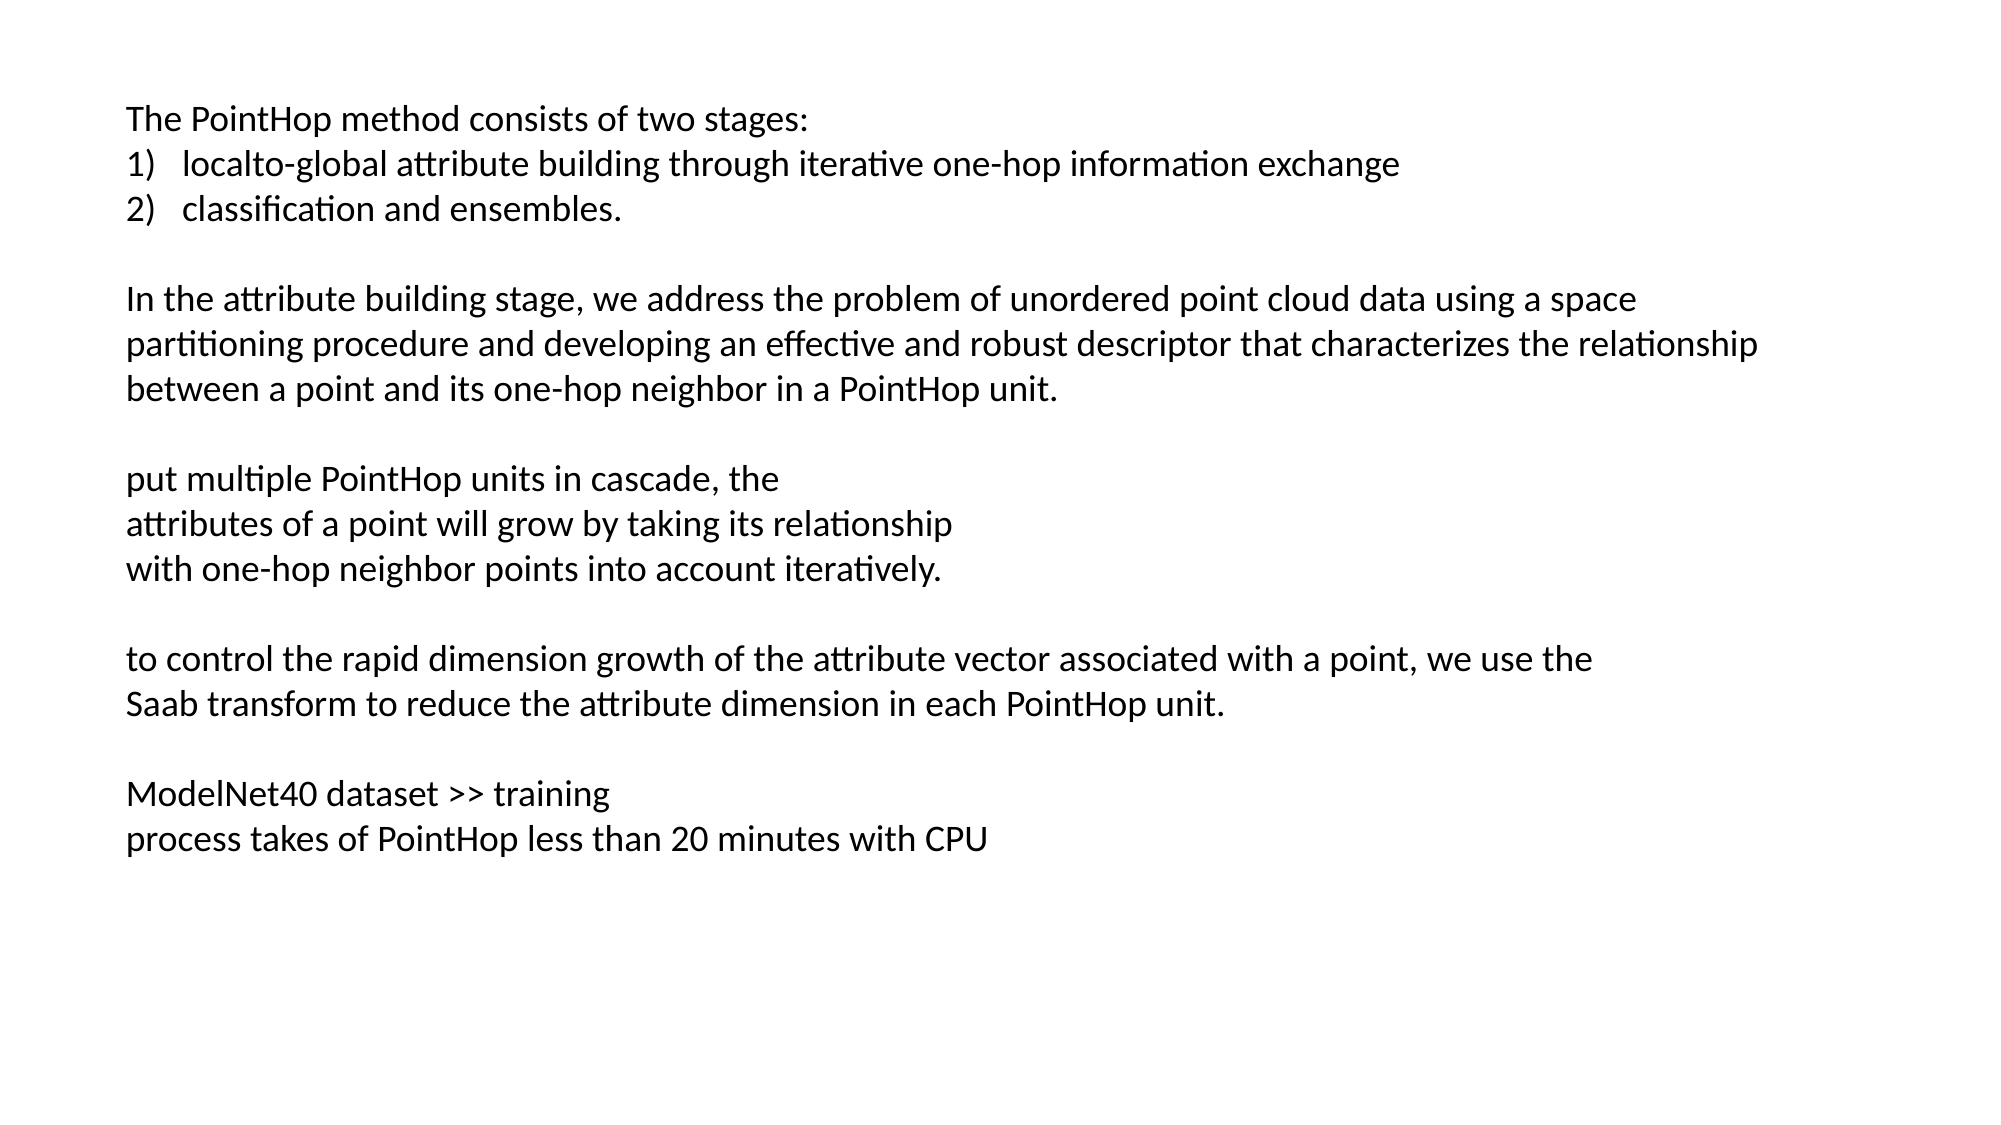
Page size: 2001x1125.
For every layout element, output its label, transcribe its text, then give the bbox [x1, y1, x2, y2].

text_box The PointHop method consists of two stages: localto-global attribute building through iterative one-hop information exchange classification and ensembles. In the attribute building stage, we address the problem of unordered point cloud data using a space partitioning procedure and developing an effective and robust descriptor that characterizes the relationship between a point and its one-hop neighbor in a PointHop unit. put multiple PointHop units in cascade, the attributes of a point will grow by taking its relationship with one-hop neighbor points into account iteratively. to control the rapid dimension growth of the attribute vector associated with a point, we use the Saab transform to reduce the attribute dimension in each PointHop unit. ModelNet40 dataset >> training process takes of PointHop less than 20 minutes with CPU [111, 86, 1812, 867]
